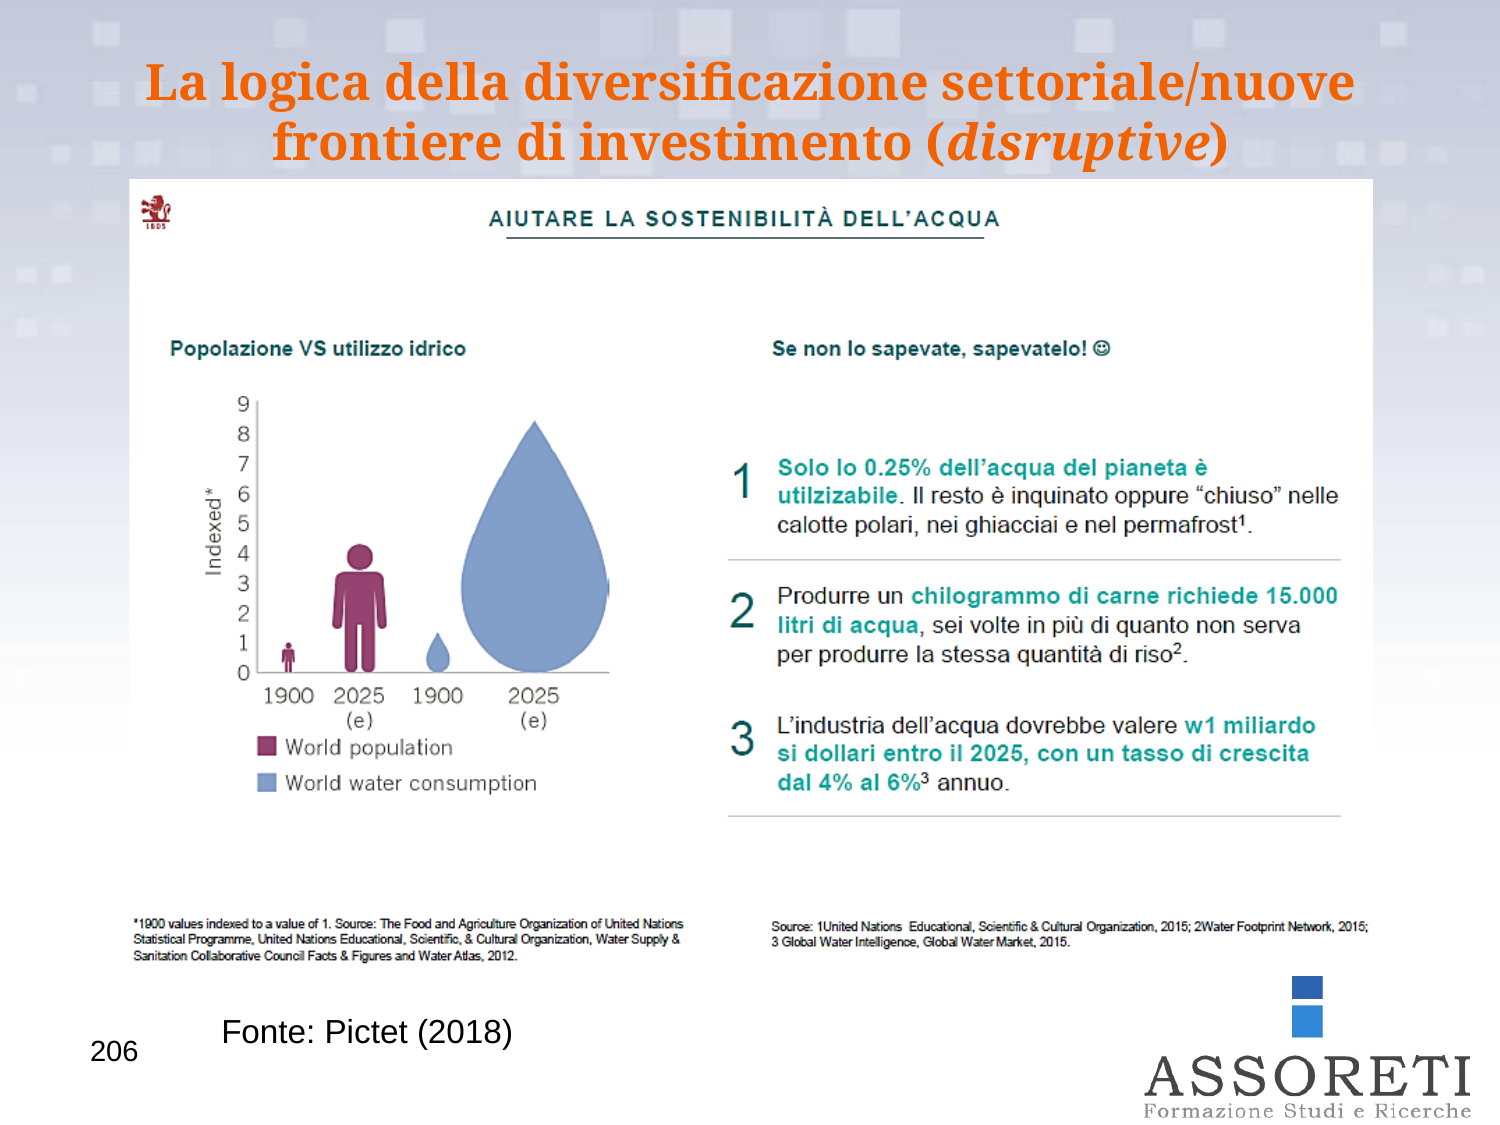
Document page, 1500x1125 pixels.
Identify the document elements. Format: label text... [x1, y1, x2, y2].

text_box La logica della diversificazione settoriale/nuove frontiere di investimento (disruptive) [72, 42, 1431, 178]
text_box Fonte: Pictet (2018) [206, 1003, 1458, 1058]
picture [0, 0, 1500, 1125]
slide_number 206 [74, 1024, 426, 1103]
